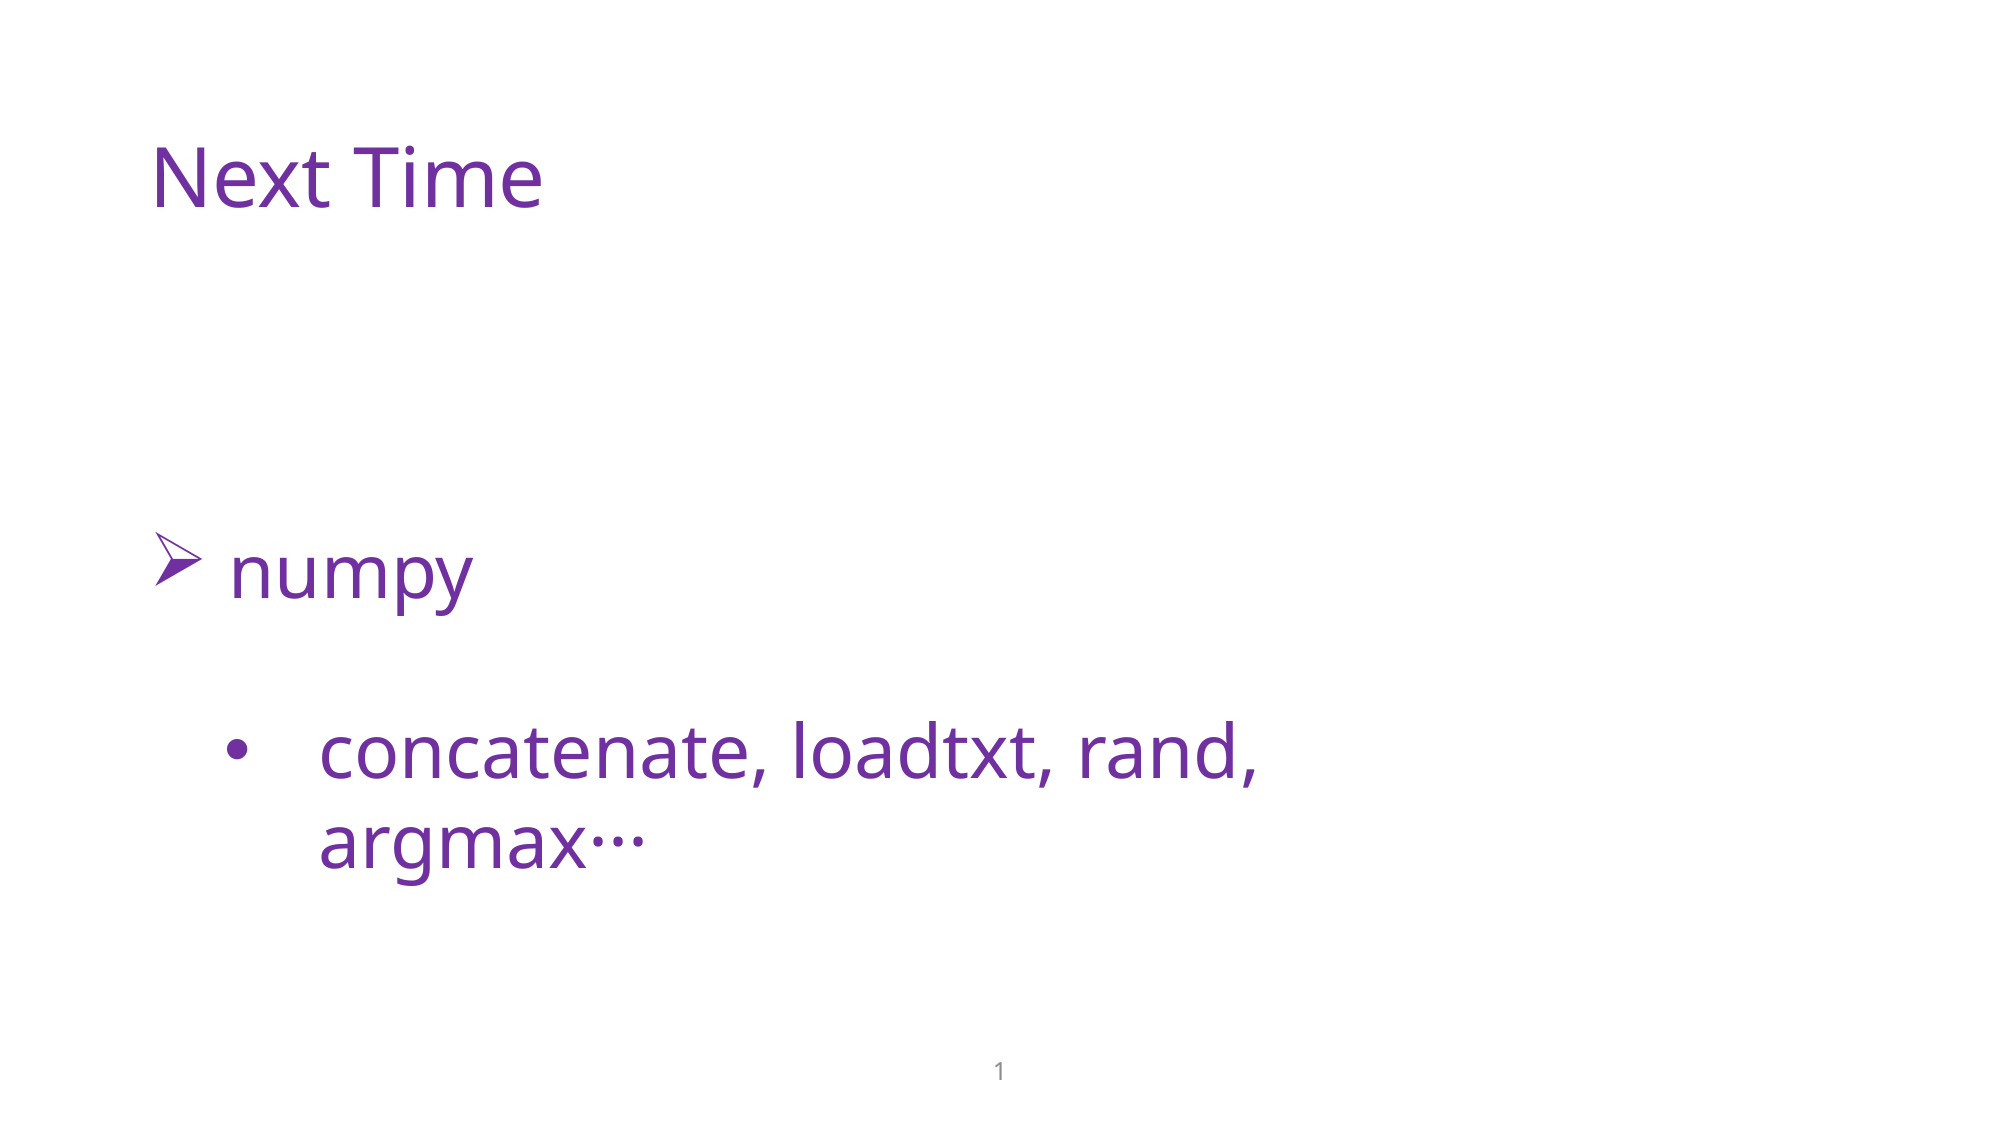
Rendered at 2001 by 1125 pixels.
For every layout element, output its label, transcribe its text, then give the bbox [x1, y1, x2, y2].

text_box Next Time numpy concatenate, loadtxt, rand, argmax··· [134, 116, 1596, 891]
footer 1 [662, 1042, 1338, 1103]
